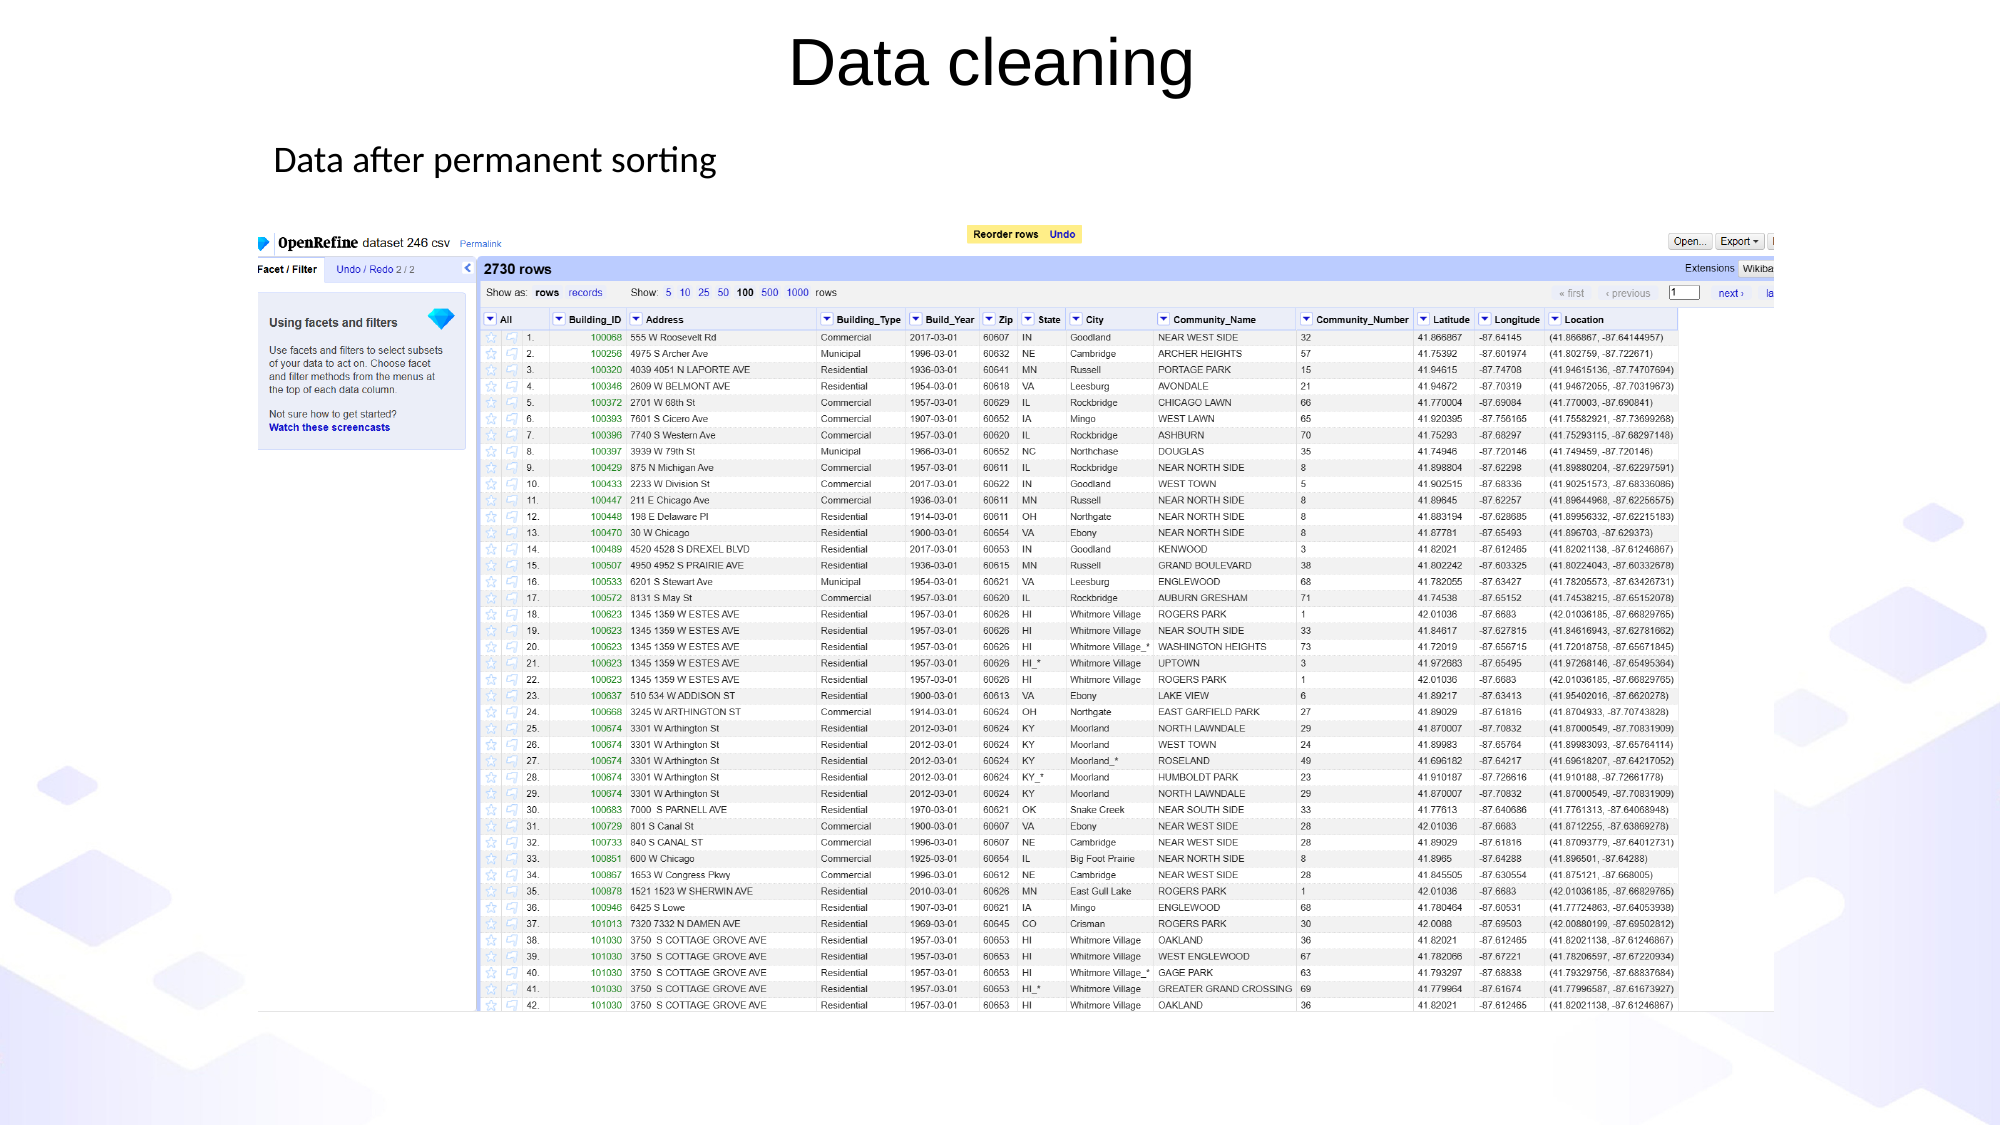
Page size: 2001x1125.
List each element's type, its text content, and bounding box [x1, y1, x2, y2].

picture [0, 225, 2000, 1125]
text_box Data after permanent sorting [258, 127, 1259, 188]
text_box Data cleaning [773, 11, 1774, 187]
